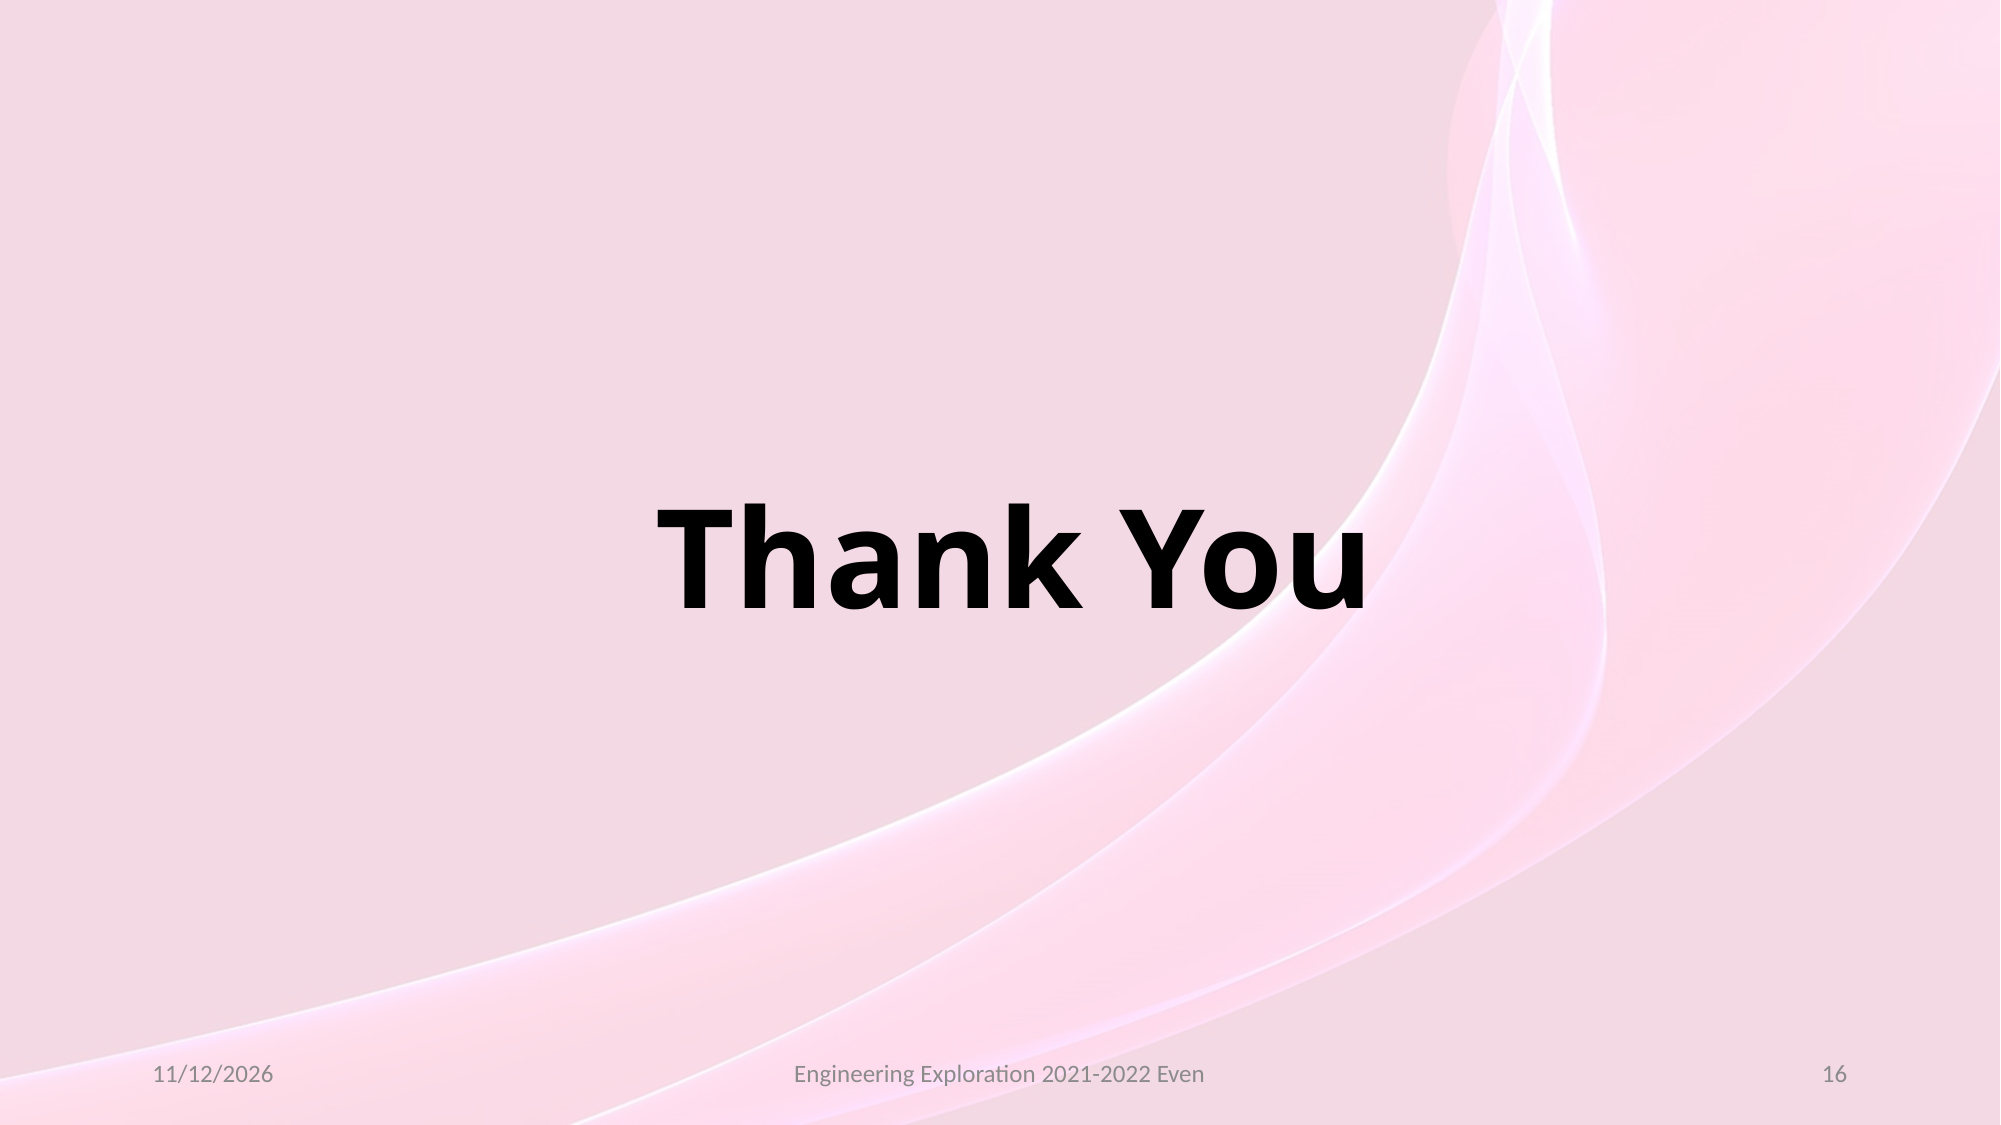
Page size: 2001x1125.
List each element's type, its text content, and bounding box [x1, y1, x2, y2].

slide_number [137, 1042, 588, 1103]
title Thank You [152, 454, 1878, 673]
slide_number 16 [1412, 1042, 1863, 1103]
footer Engineering Exploration 2021-2022 Even [662, 1042, 1338, 1103]
